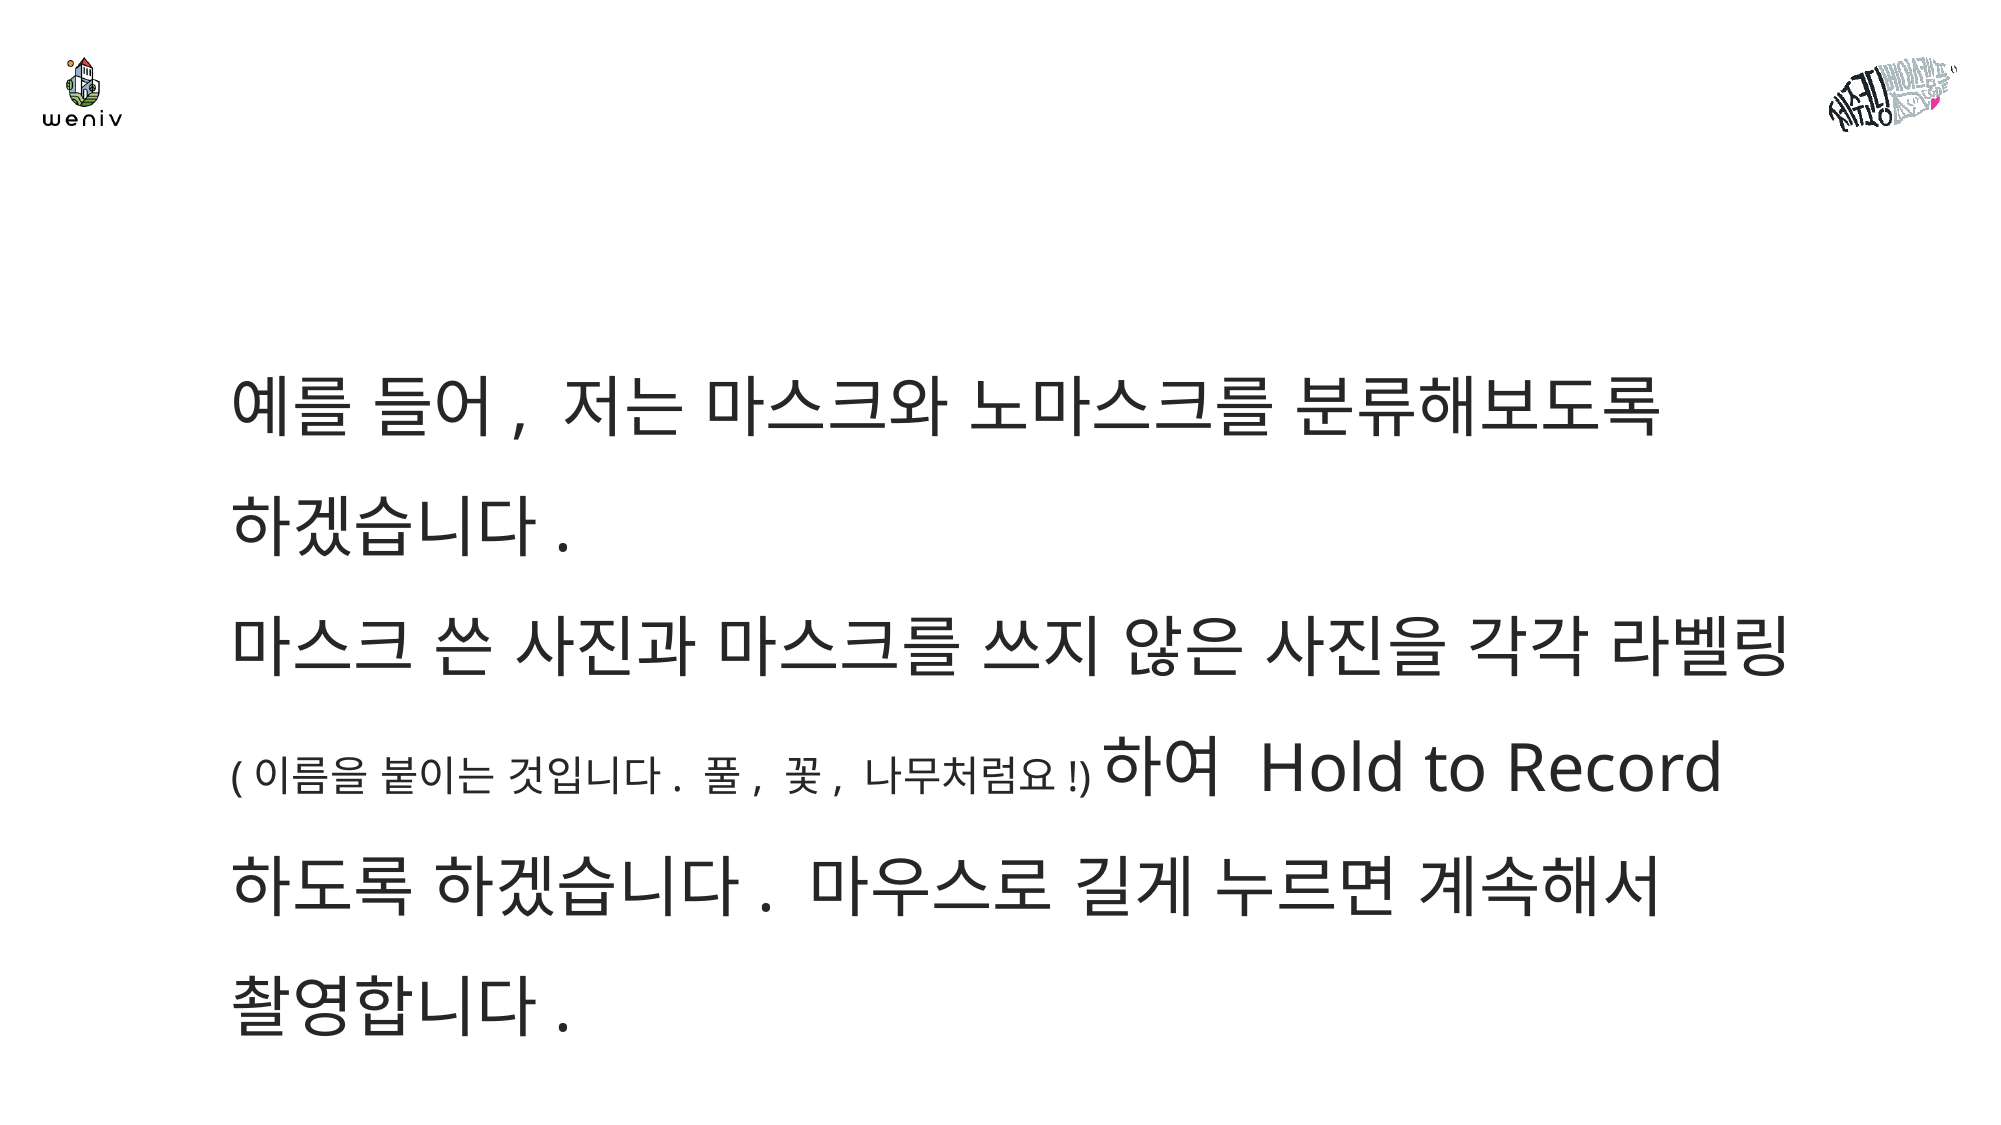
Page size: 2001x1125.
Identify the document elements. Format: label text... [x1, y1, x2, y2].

picture [43, 57, 122, 126]
picture [1829, 57, 1957, 133]
text_box 예를 들어, 저는 마스크와 노마스크를 분류해보도록 하겠습니다. 마스크 쓴 사진과 마스크를 쓰지 않은 사진을 각각 라벨링(이름을 붙이는 것입니다. 풀, 꽃, 나무처럼요!)하여 Hold to Record 하도록 하겠습니다. 마우스로 길게 누르면 계속해서 촬영합니다. [216, 317, 1817, 1052]
